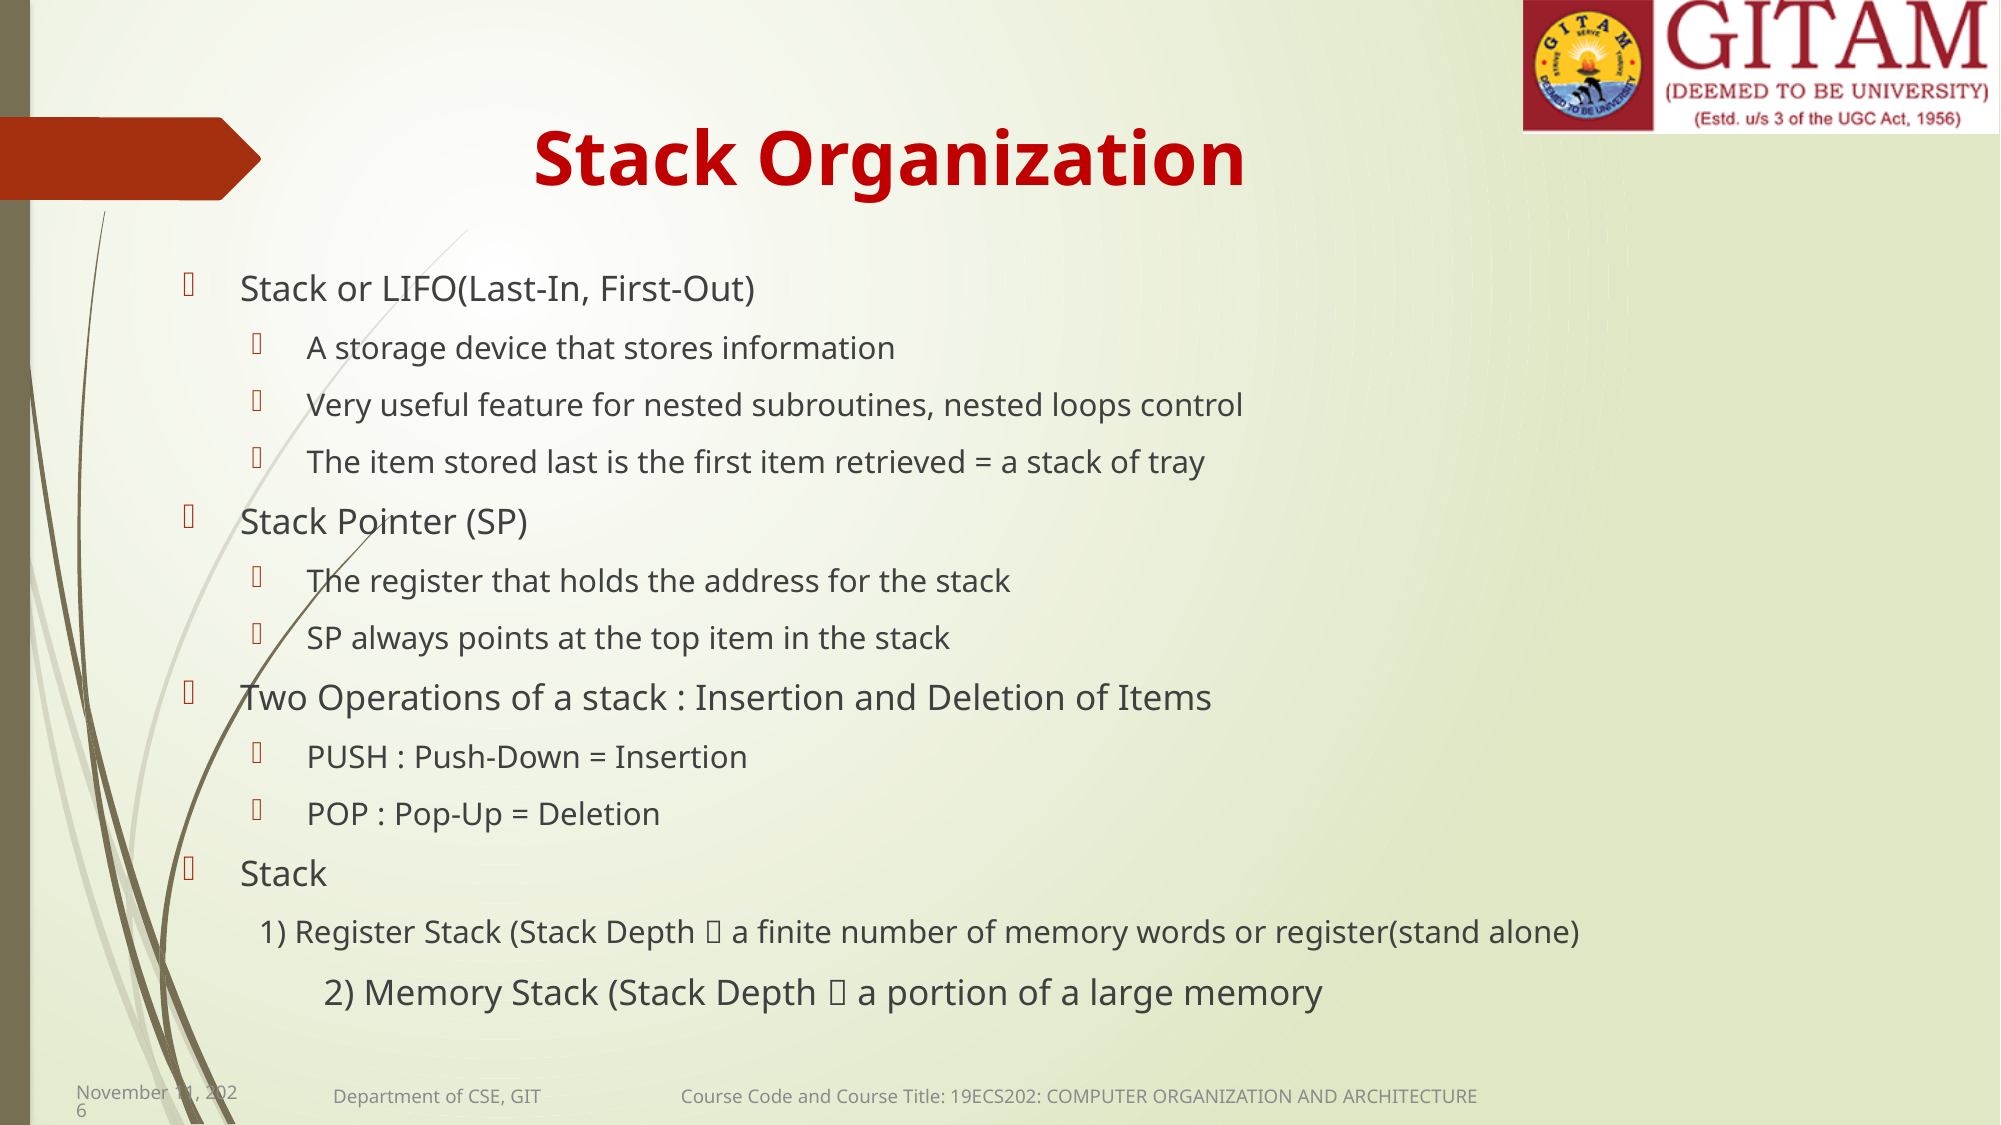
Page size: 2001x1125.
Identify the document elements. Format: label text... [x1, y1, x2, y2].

picture [1523, 0, 1999, 134]
footer Department of CSE, GIT Course Code and Course Title: 19ECS202: COMPUTER ORGANIZATION AND ARCHITECTURE [318, 1067, 1548, 1125]
list Stack or LIFO(Last-In, First-Out) A storage device that stores information Very useful feature for nested subroutines, nested loops control The item stored last is the first item retrieved = a stack of tray Stack Pointer (SP) The register that holds the address for the stack SP always points at the top item in the stack Two Operations of a stack : Insertion and Deletion of Items PUSH : Push-Down = Insertion POP : Pop-Up = Deletion Stack 1) Register Stack (Stack Depth  a finite number of memory words or register(stand alone) 2) Memory Stack (Stack Depth  a portion of a large memory [167, 259, 1800, 1022]
title Stack Organization [159, 102, 1622, 314]
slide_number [61, 1063, 259, 1123]
